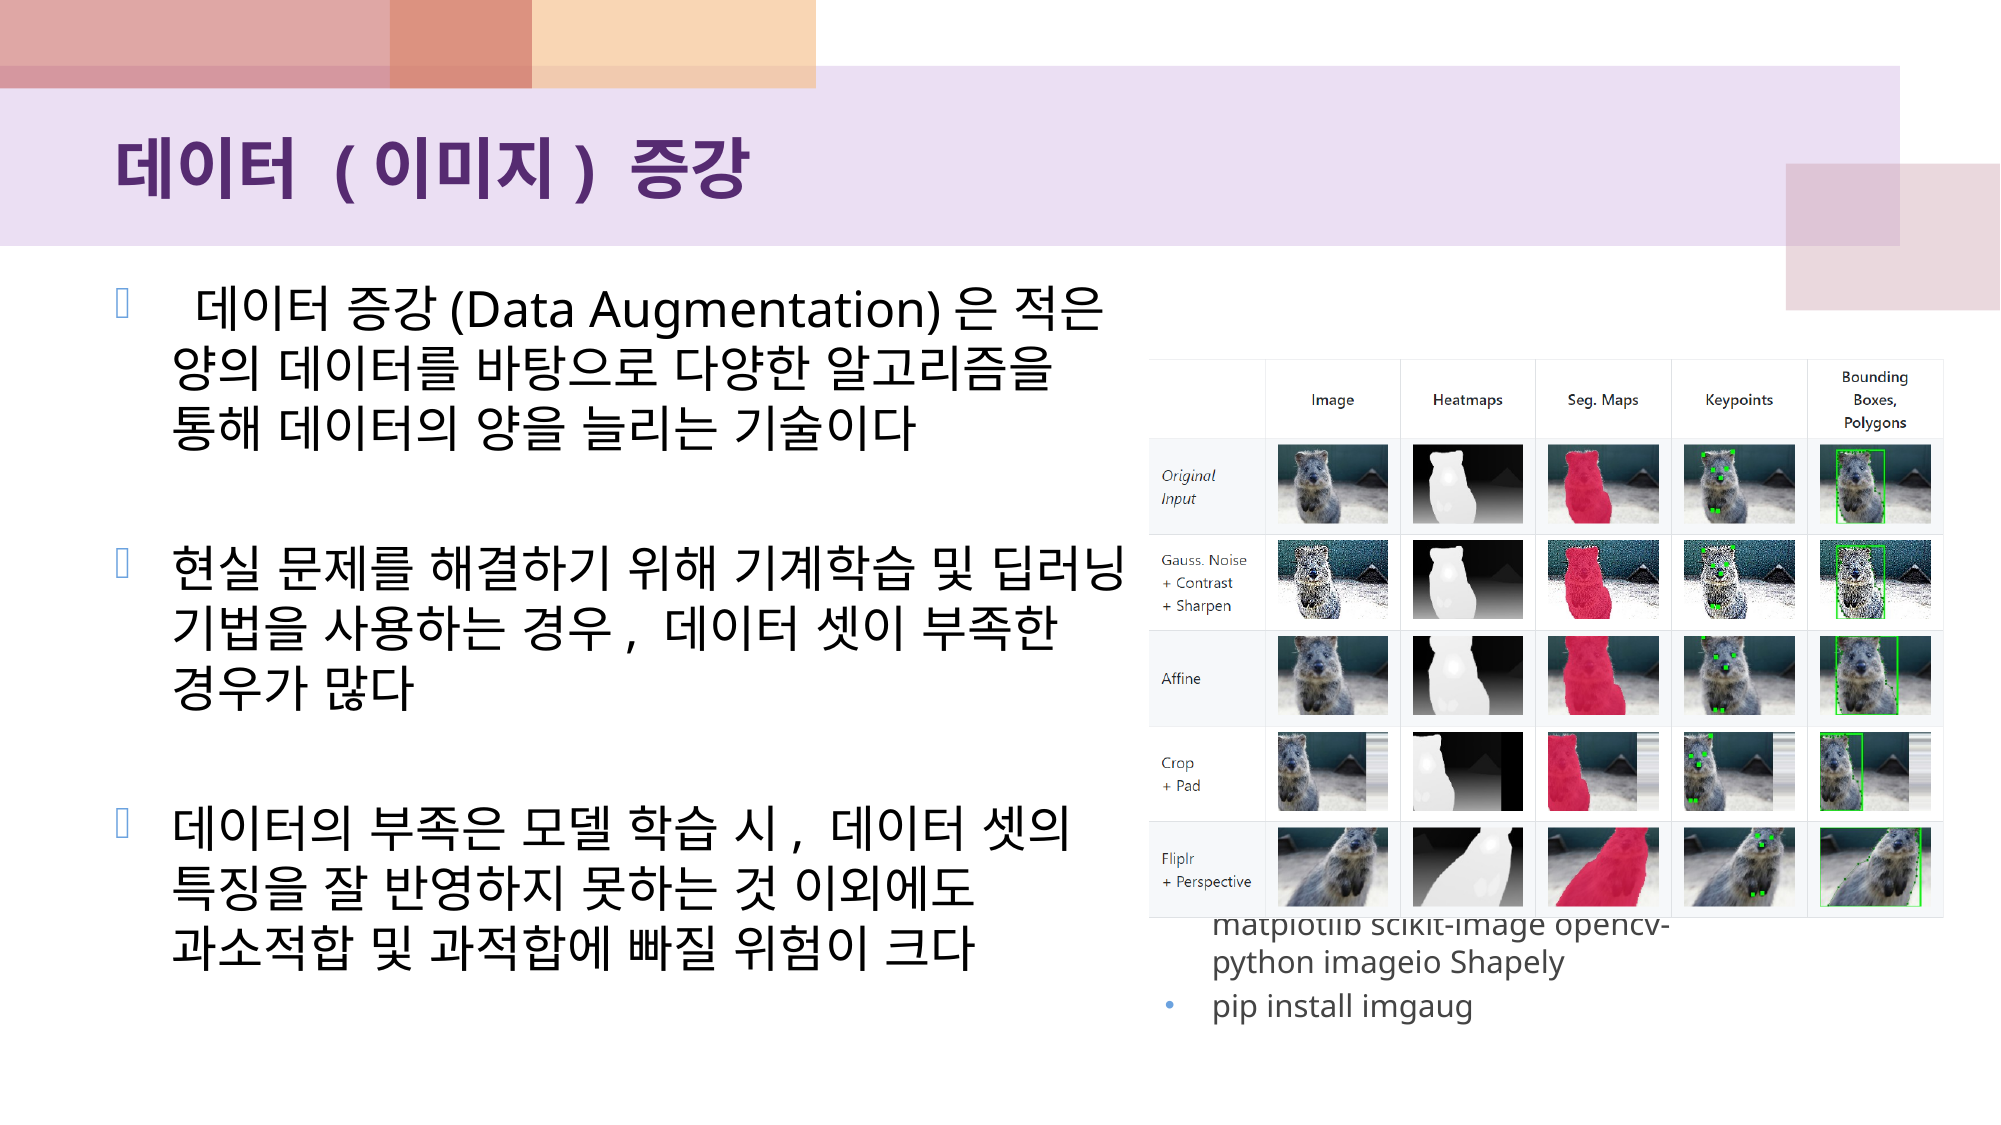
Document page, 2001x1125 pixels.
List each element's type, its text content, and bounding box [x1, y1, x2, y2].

title 데이터 (이미지) 증강 [99, 90, 1784, 243]
picture [1149, 356, 1944, 919]
list 데이터 증강(Data Augmentation)은 적은 양의 데이터를 바탕으로 다양한 알고리즘을 통해 데이터의 양을 늘리는 기술이다 현실 문제를 해결하기 위해 기계학습 및 딥러닝 기법을 사용하는 경우, 데이터 셋이 부족한 경우가 많다 데이터의 부족은 모델 학습 시, 데이터 셋의 특징을 잘 반영하지 못하는 것 이외에도 과소적합 및 과적합에 빠질 위험이 크다 [99, 270, 1150, 1005]
list - imgaug 라이브러리 imgaug는 이미지를 증강해주는 효과를 가지고 있다. Imgaug의 가장 좋은 점은 단순히 데이터를 회전, 노이즈, 확대 등을 할 수 있을 뿐더러 anchor box, heatmeaps, seg.Maps, Keypoints 등도 적용할 수 있다는 점이다. - 설치 방법 pip install six numpy scipy Pillow matplotlib scikit-image opencv-python imageio Shapely pip install imgaug [1149, 928, 1766, 1049]
